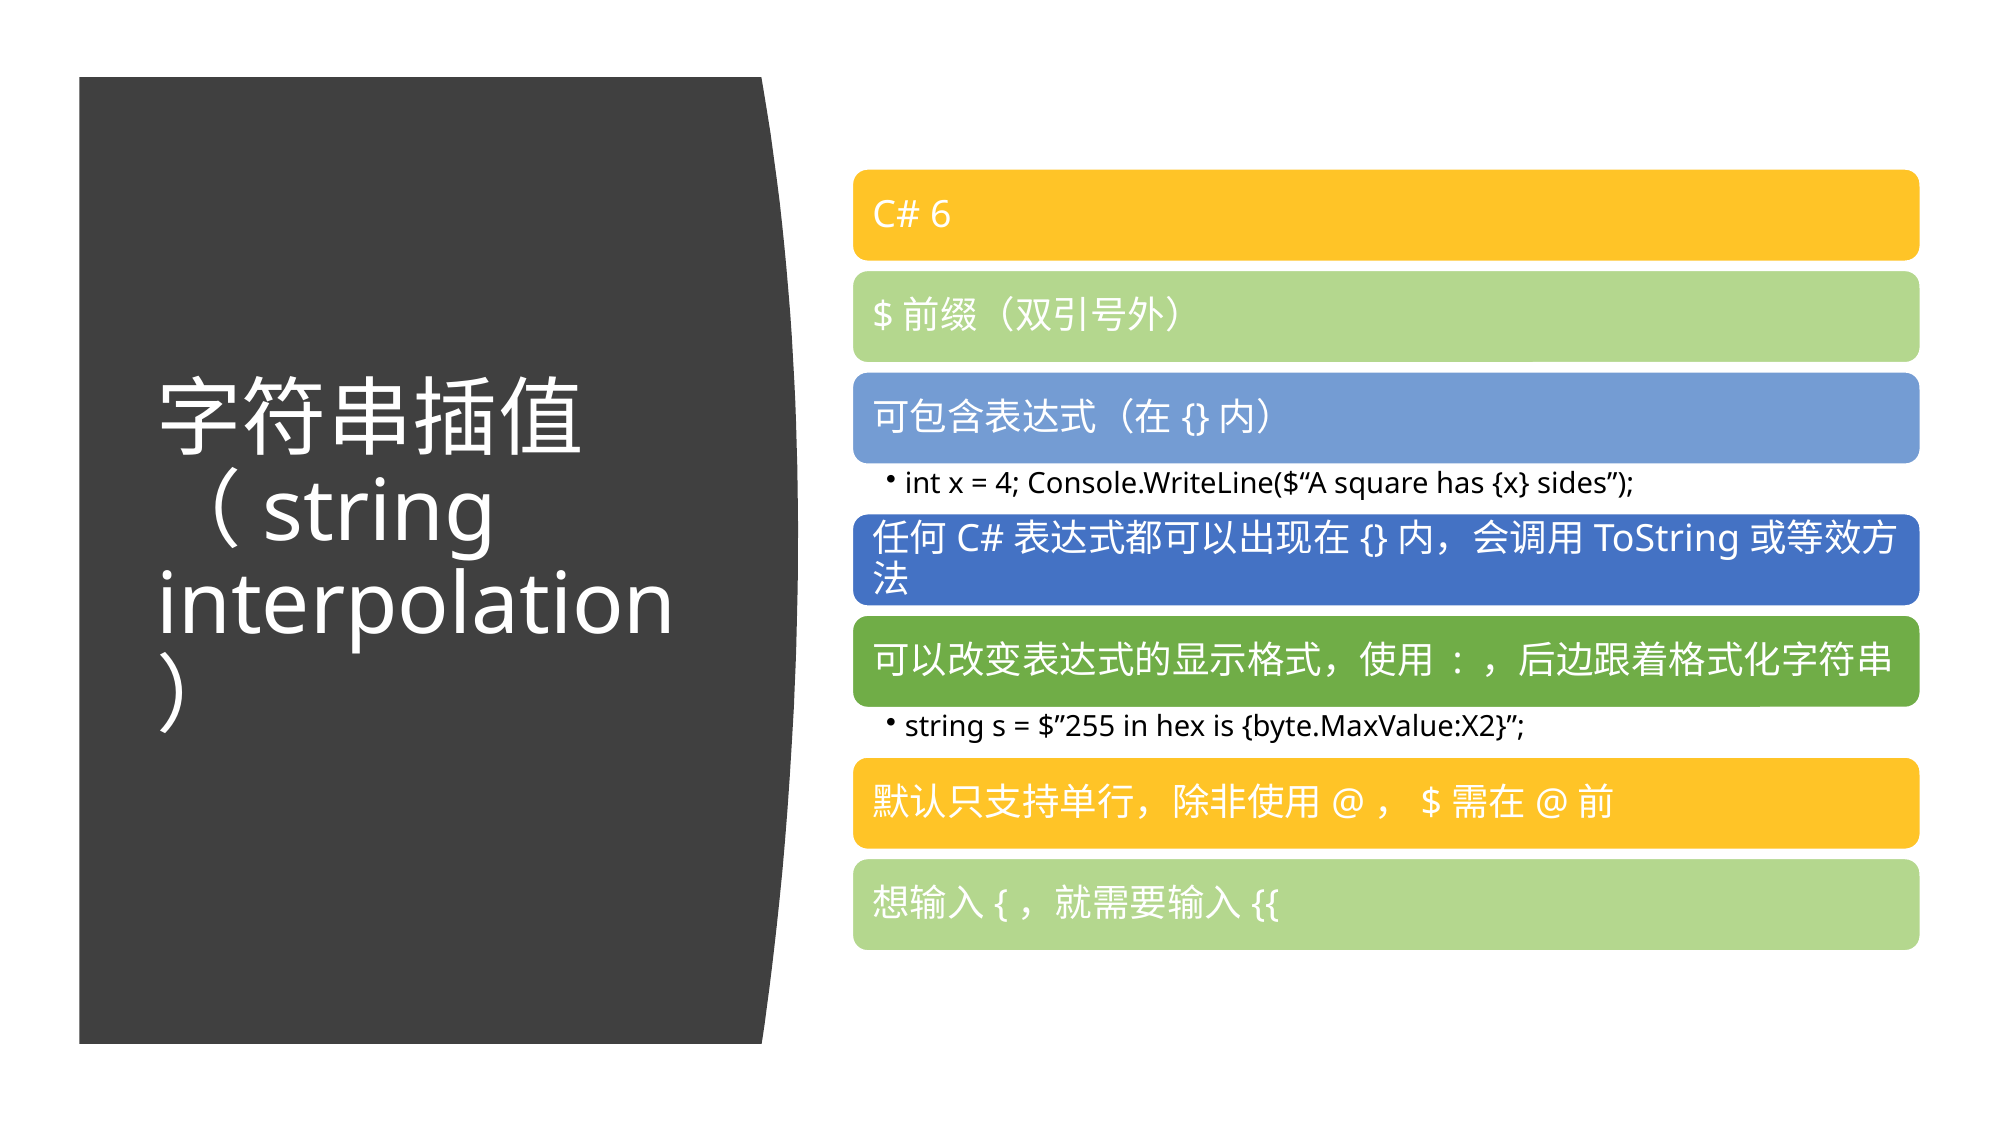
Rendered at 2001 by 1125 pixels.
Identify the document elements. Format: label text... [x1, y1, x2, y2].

title 字符串插值（string interpolation） [141, 166, 702, 953]
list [852, 77, 1921, 1043]
text_box [78, 76, 800, 1045]
